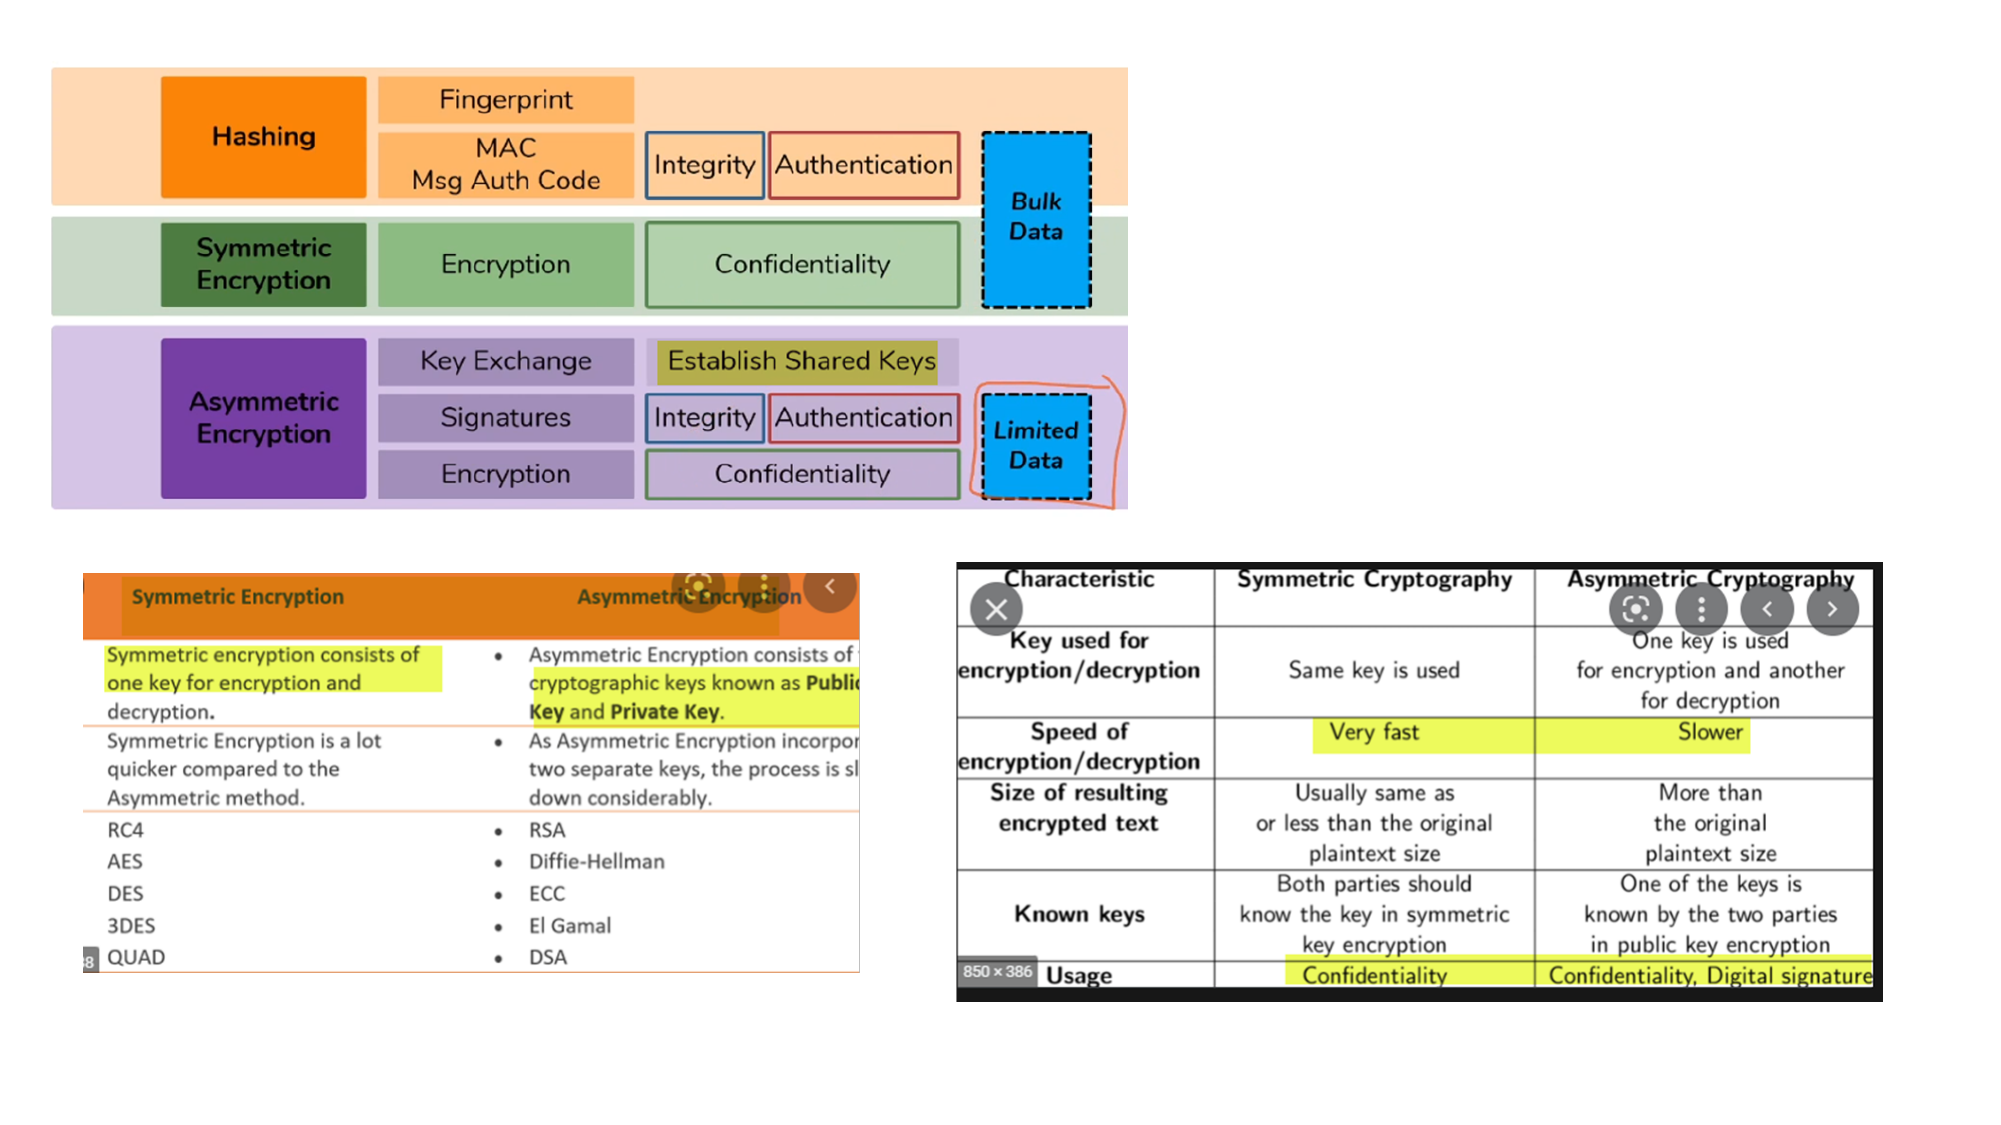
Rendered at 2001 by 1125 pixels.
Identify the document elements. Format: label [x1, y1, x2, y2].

picture [50, 60, 1128, 518]
picture [83, 562, 1883, 1002]
